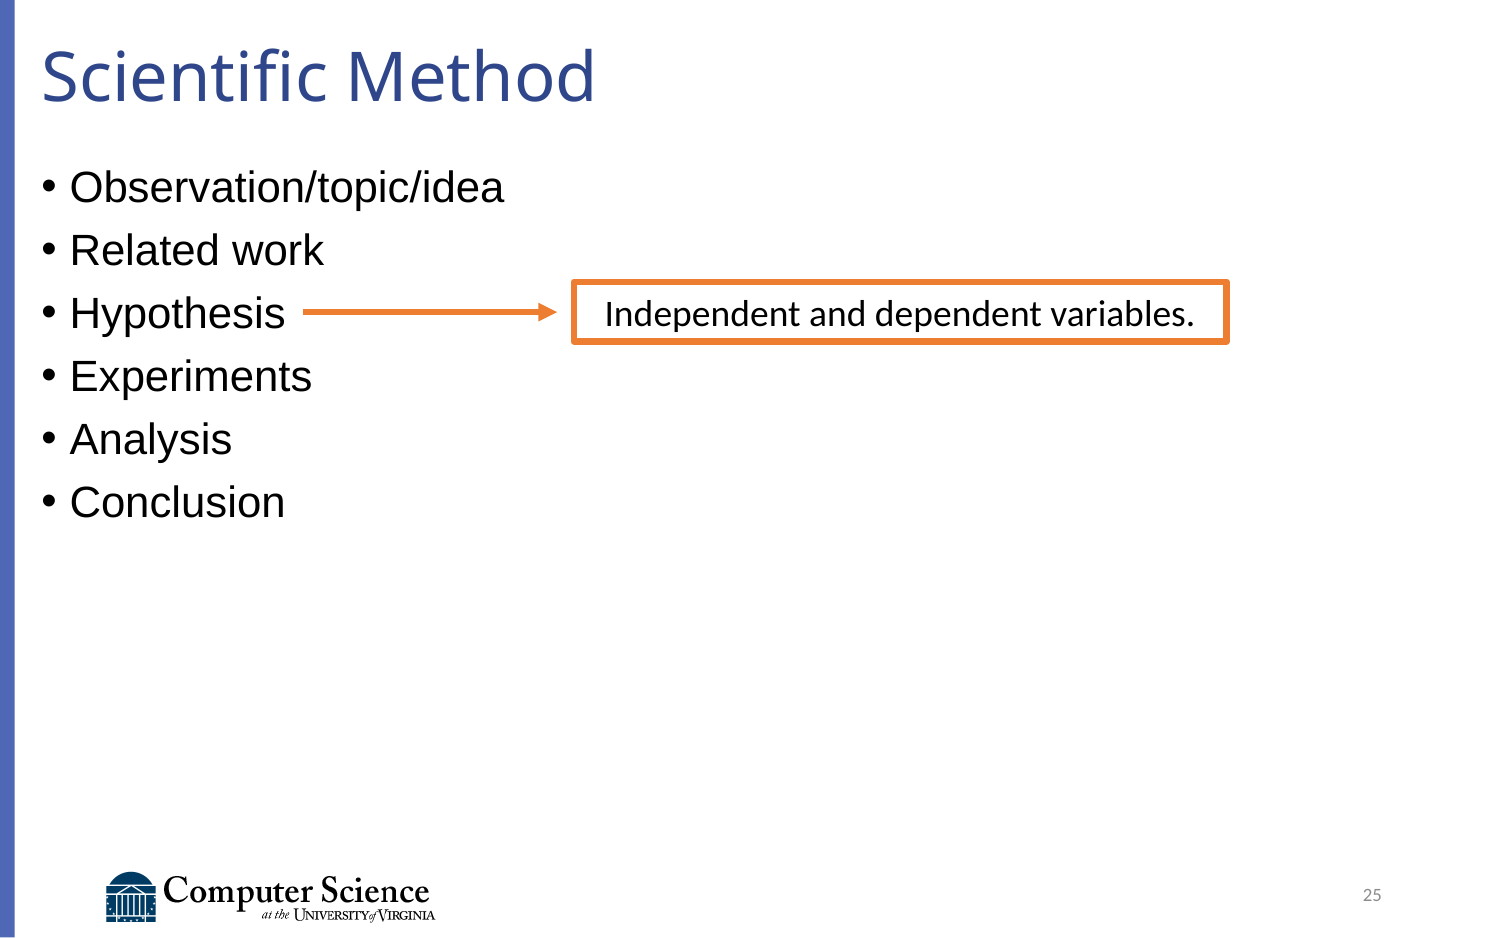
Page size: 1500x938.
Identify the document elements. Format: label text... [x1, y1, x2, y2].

picture [103, 870, 441, 923]
slide_number 25 [1059, 868, 1397, 919]
title Scientific Method [26, 14, 1483, 145]
text_box Independent and dependent variables. [573, 281, 1227, 342]
list Observation/topic/idea Related work Hypothesis Experiments Analysis Conclusion [26, 157, 1483, 845]
